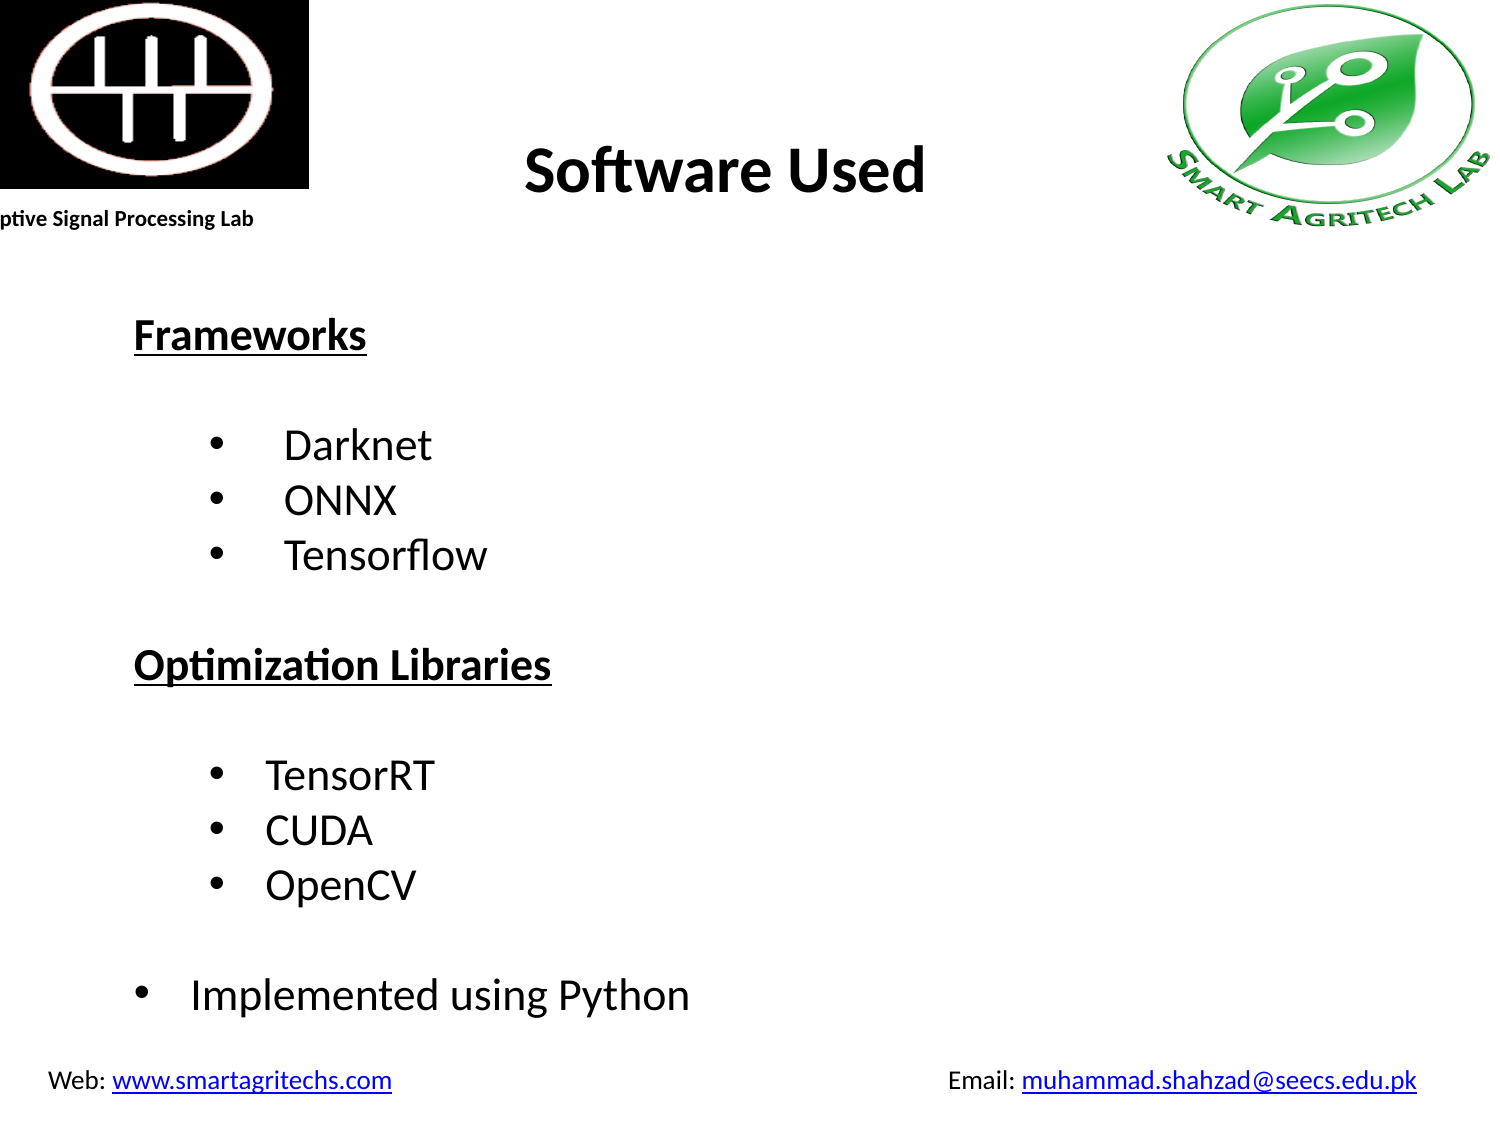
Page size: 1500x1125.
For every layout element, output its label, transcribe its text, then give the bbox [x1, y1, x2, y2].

picture [1140, 1, 1500, 247]
text_box Software Used [314, 116, 1135, 208]
text_box Web: www.smartagritechs.com Email: muhammad.shahzad@seecs.edu.pk [44, 1060, 1428, 1125]
text_box Frameworks Darknet ONNX Tensorflow Optimization Libraries TensorRT CUDA OpenCV Implemented using Python [130, 302, 1342, 1077]
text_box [0, 0, 310, 239]
